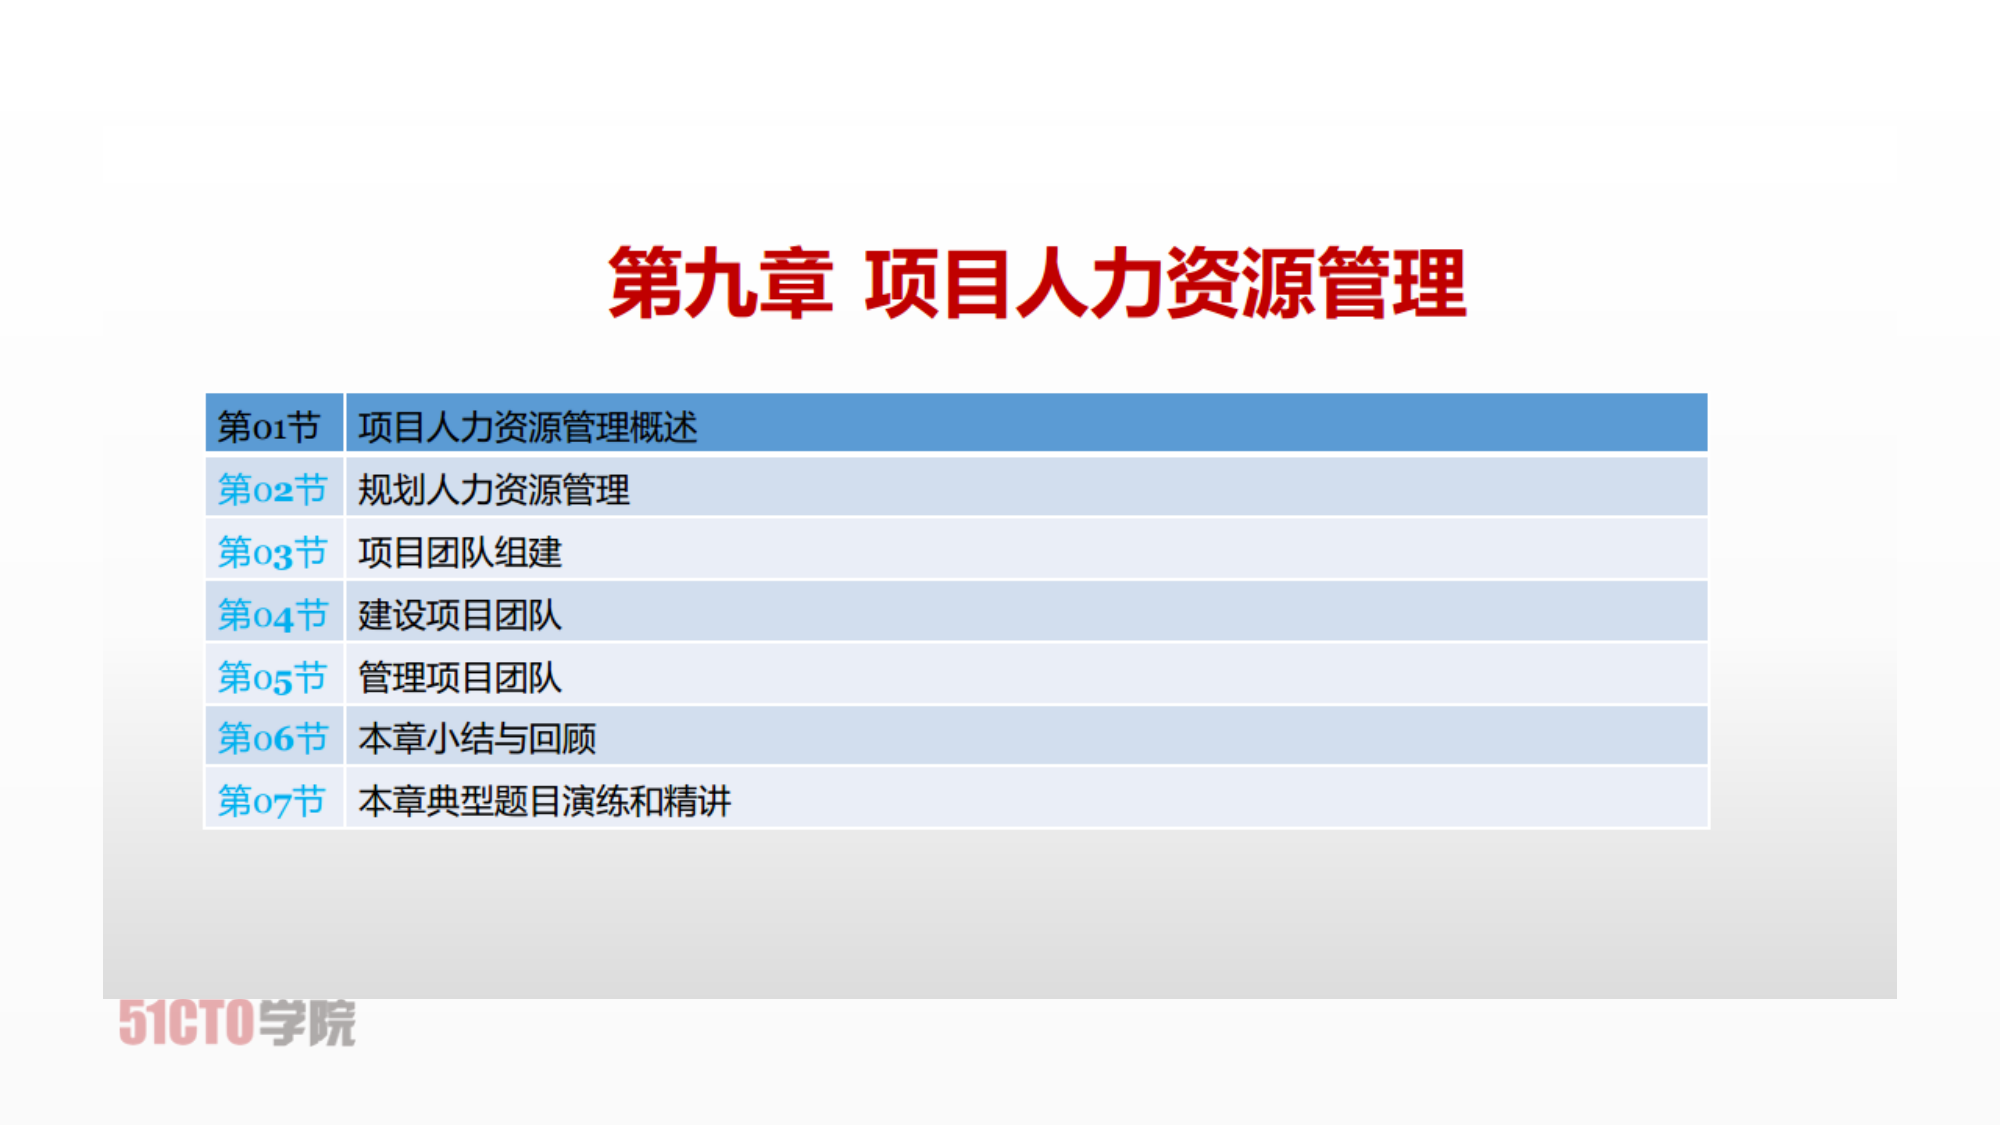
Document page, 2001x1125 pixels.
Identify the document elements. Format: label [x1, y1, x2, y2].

picture [59, 126, 1897, 1070]
